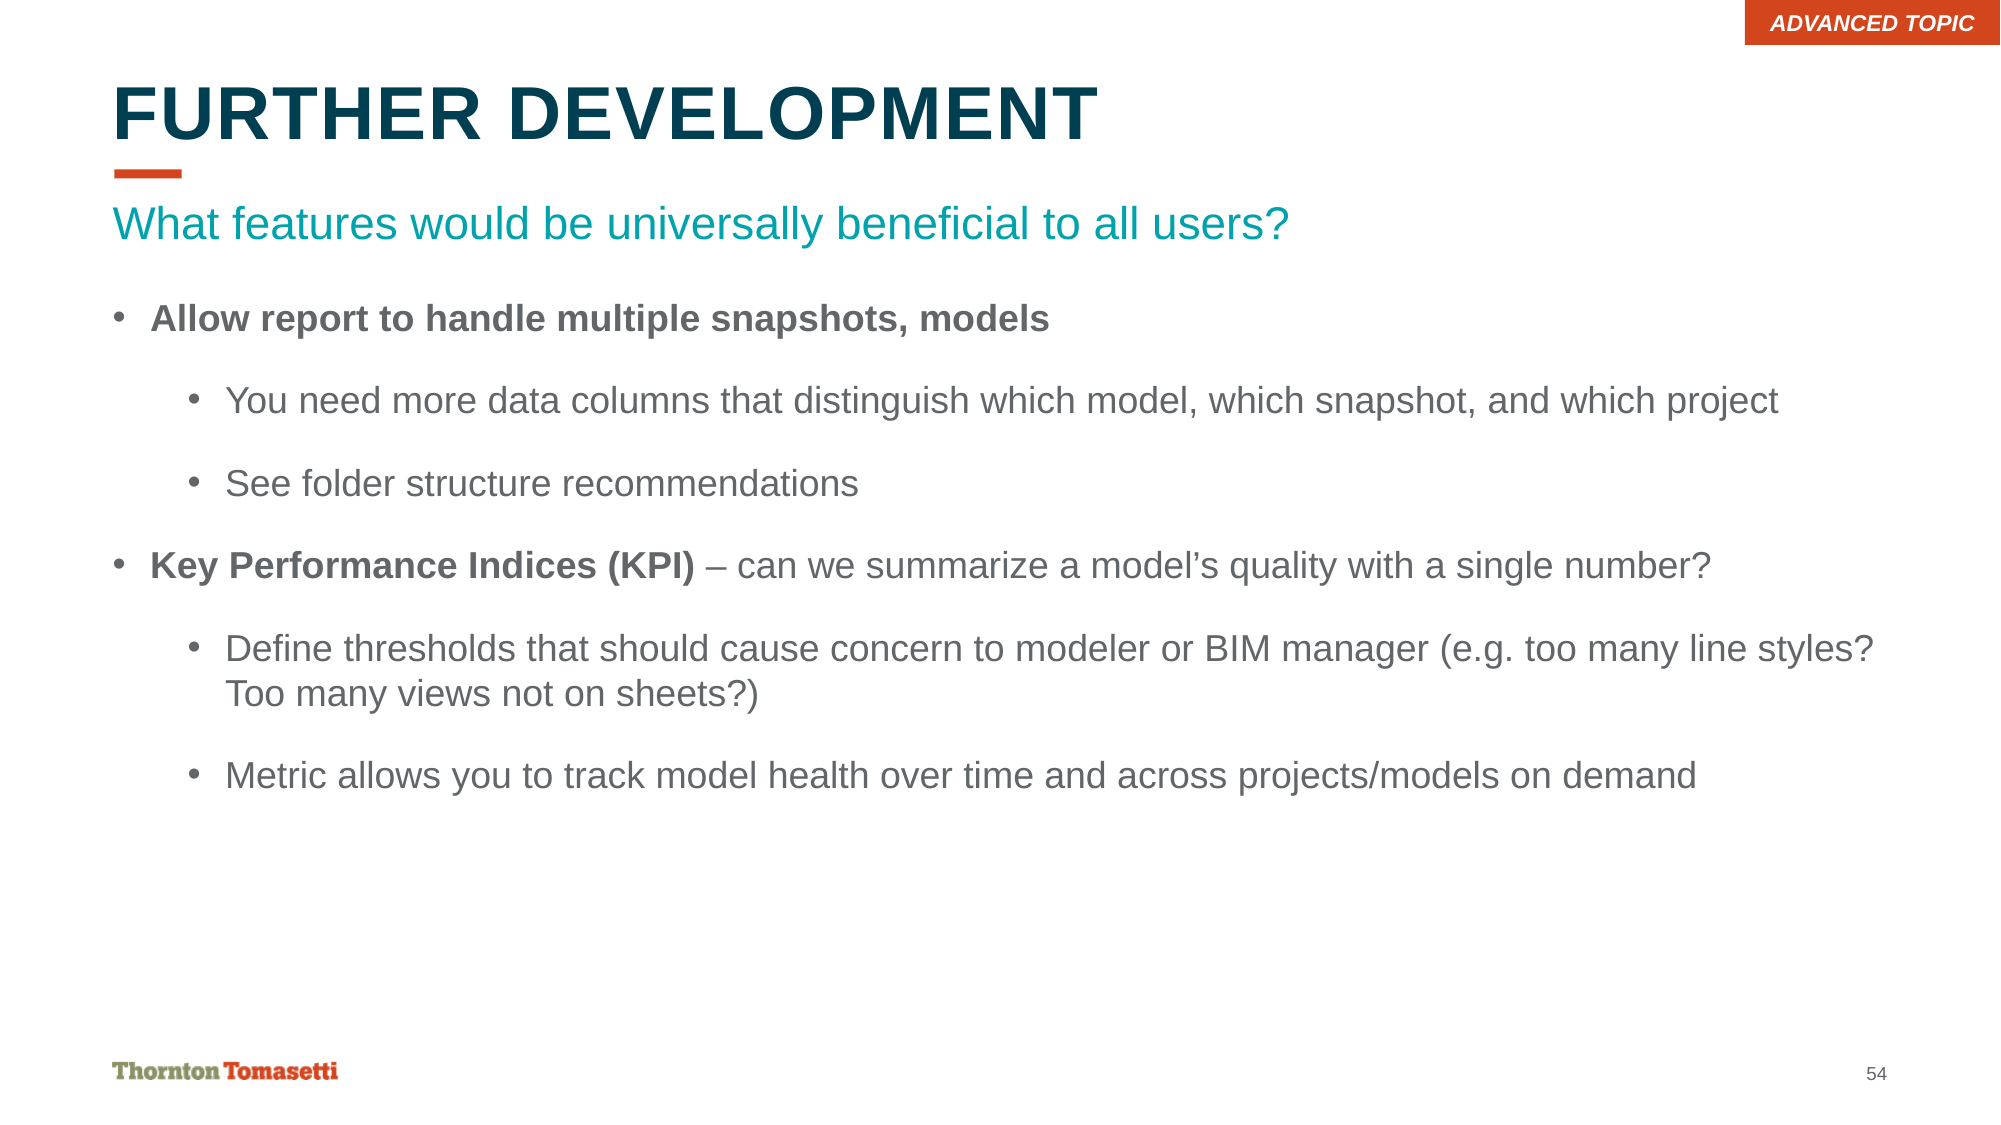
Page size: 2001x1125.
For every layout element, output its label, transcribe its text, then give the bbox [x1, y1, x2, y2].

title FURTHER DEVELOPMENT [112, 75, 1888, 170]
text_box [113, 168, 183, 179]
list Allow report to handle multiple snapshots, models You need more data columns that distinguish which model, which snapshot, and which project See folder structure recommendations Key Performance Indices (KPI) – can we summarize a model’s quality with a single number? Define thresholds that should cause concern to modeler or BIM manager (e.g. too many line styles? Too many views not on sheets?) Metric allows you to track model health over time and across projects/models on demand [112, 293, 1888, 836]
text_box ADVANCED TOPIC [1744, 0, 2000, 46]
list What features would be universally beneficial to all users? [112, 193, 1888, 269]
picture [112, 1061, 338, 1080]
slide_number 54 [1831, 1042, 1888, 1103]
